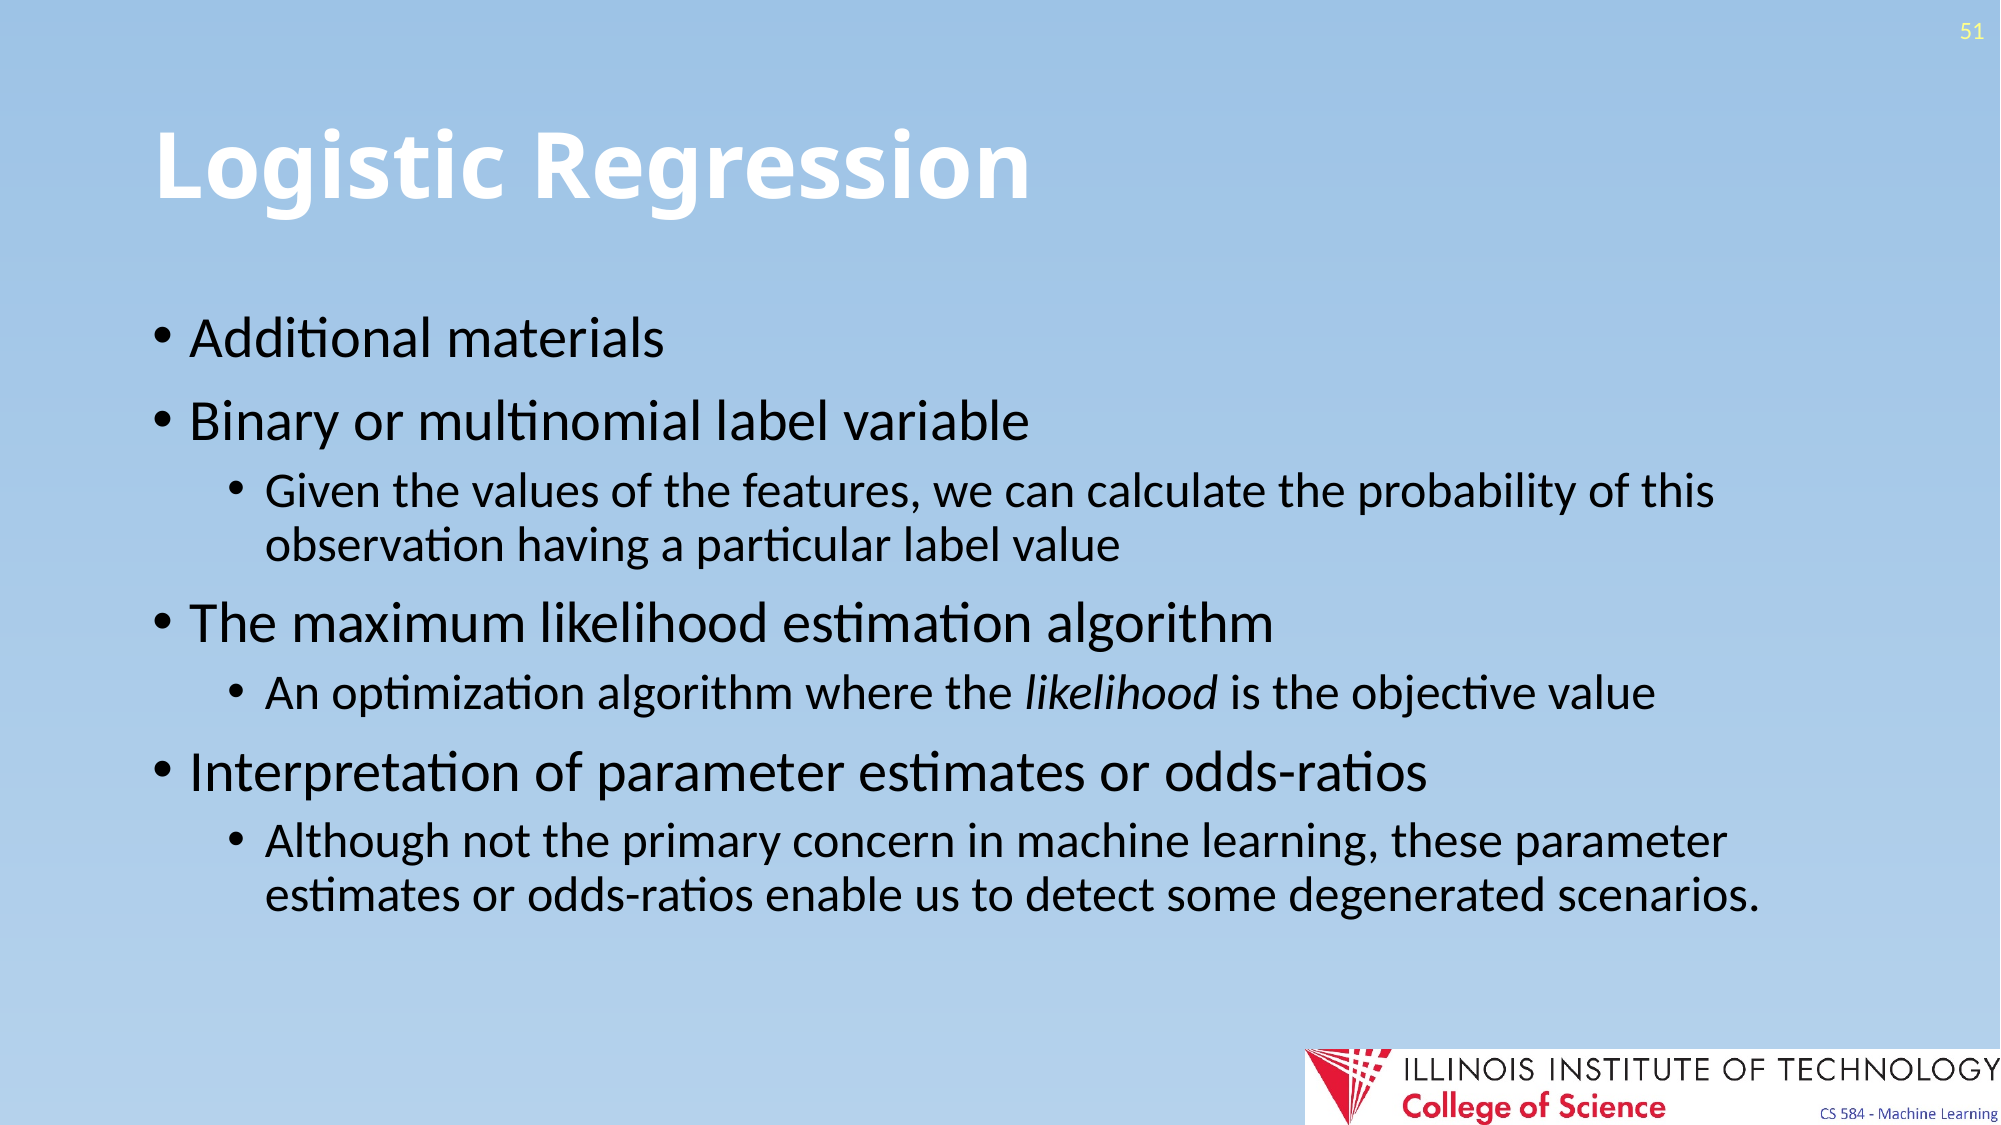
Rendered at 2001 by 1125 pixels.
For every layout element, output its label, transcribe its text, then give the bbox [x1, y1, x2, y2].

slide_number 51 [1550, 0, 2000, 60]
picture [1305, 1049, 2000, 1125]
list Additional materials Binary or multinomial label variable Given the values of the features, we can calculate the probability of this observation having a particular label value The maximum likelihood estimation algorithm An optimization algorithm where the likelihood is the objective value Interpretation of parameter estimates or odds-ratios Although not the primary concern in machine learning, these parameter estimates or odds-ratios enable us to detect some degenerated scenarios. [137, 299, 1863, 1014]
title Logistic Regression [137, 59, 1863, 278]
